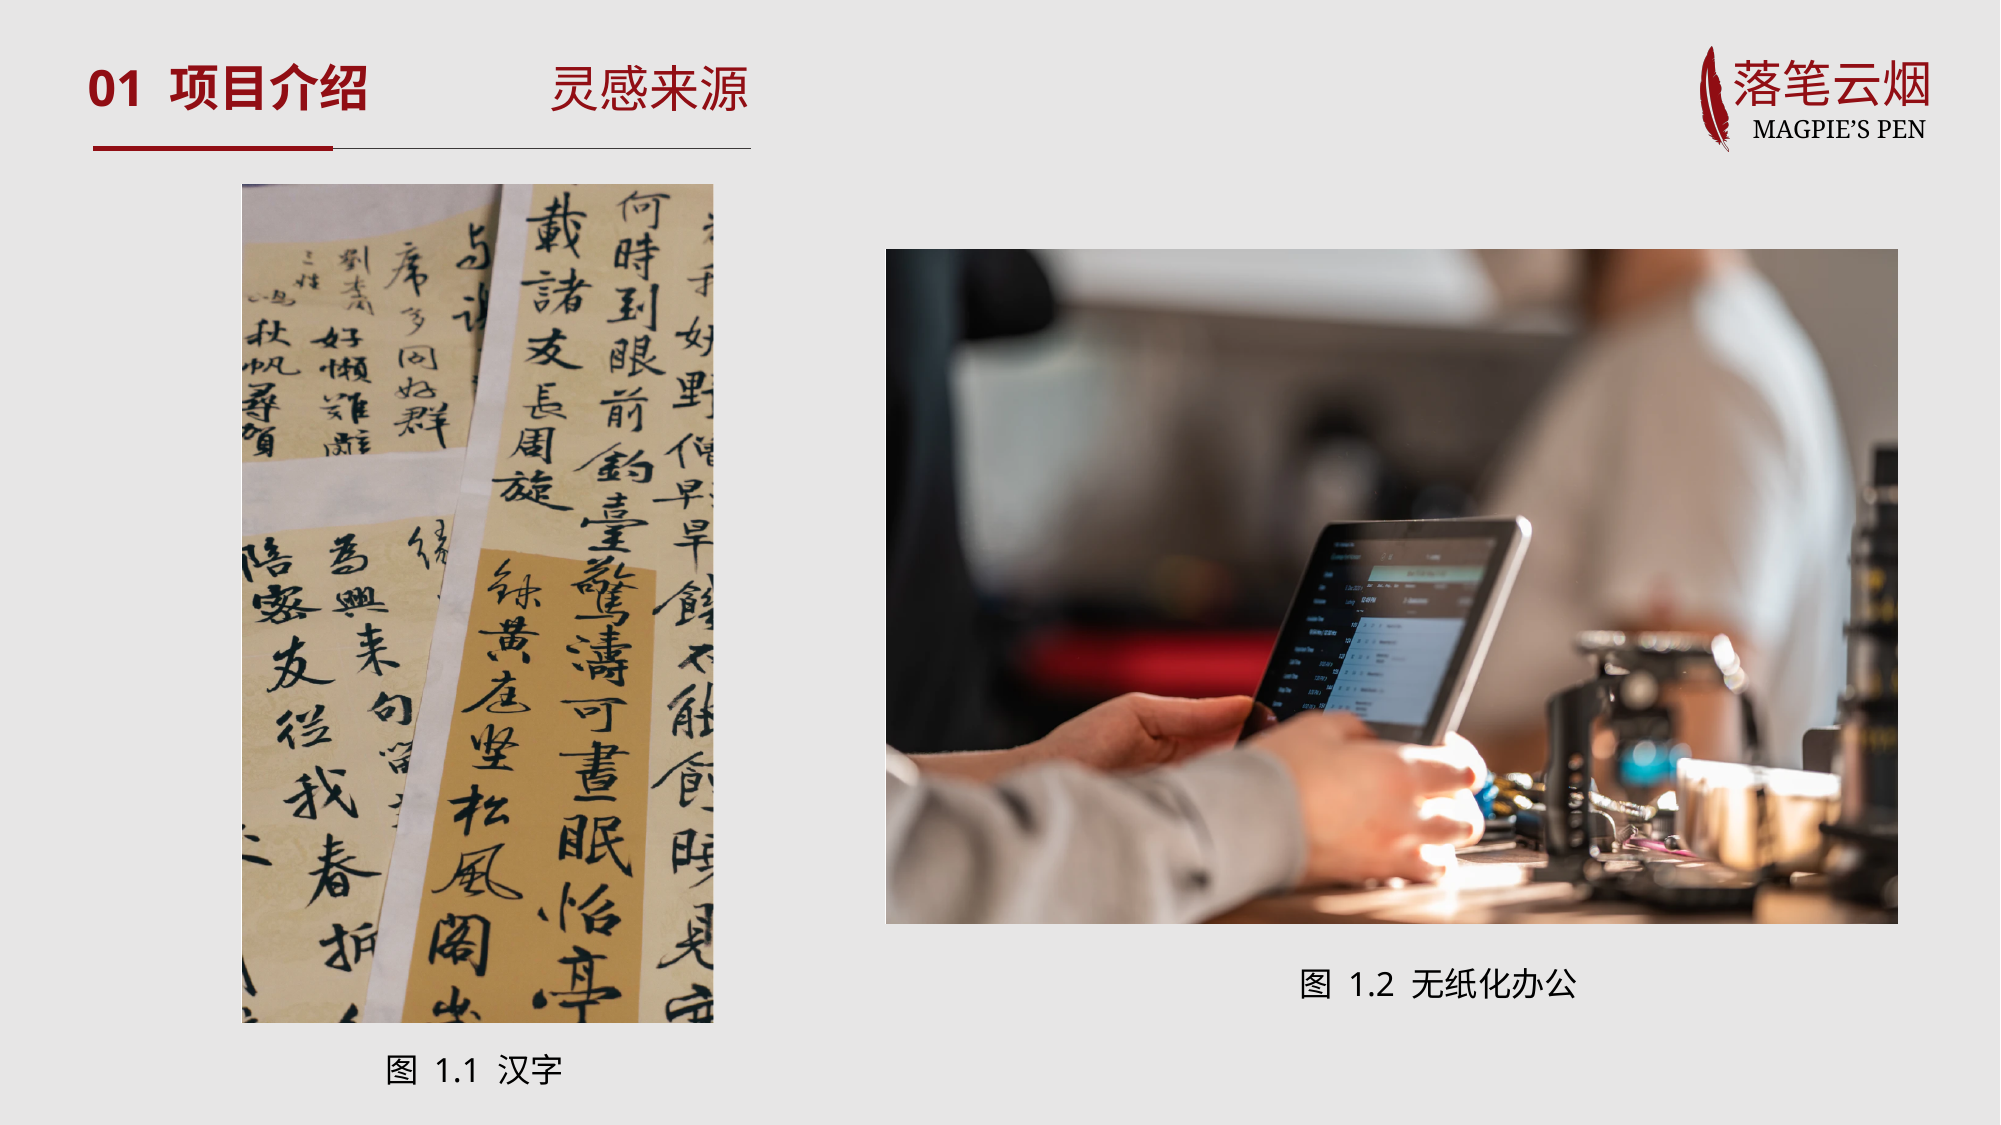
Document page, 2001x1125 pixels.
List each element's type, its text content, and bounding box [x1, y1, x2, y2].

picture [885, 249, 1898, 924]
picture [241, 184, 714, 1023]
text_box 01 项目介绍 [72, 39, 1559, 142]
text_box 灵感来源 [534, 40, 2000, 142]
picture [1700, 142, 1730, 152]
text_box 图 1.2 无纸化办公 [1284, 936, 1620, 1011]
text_box 图 1.1 汉字 [370, 1023, 585, 1097]
